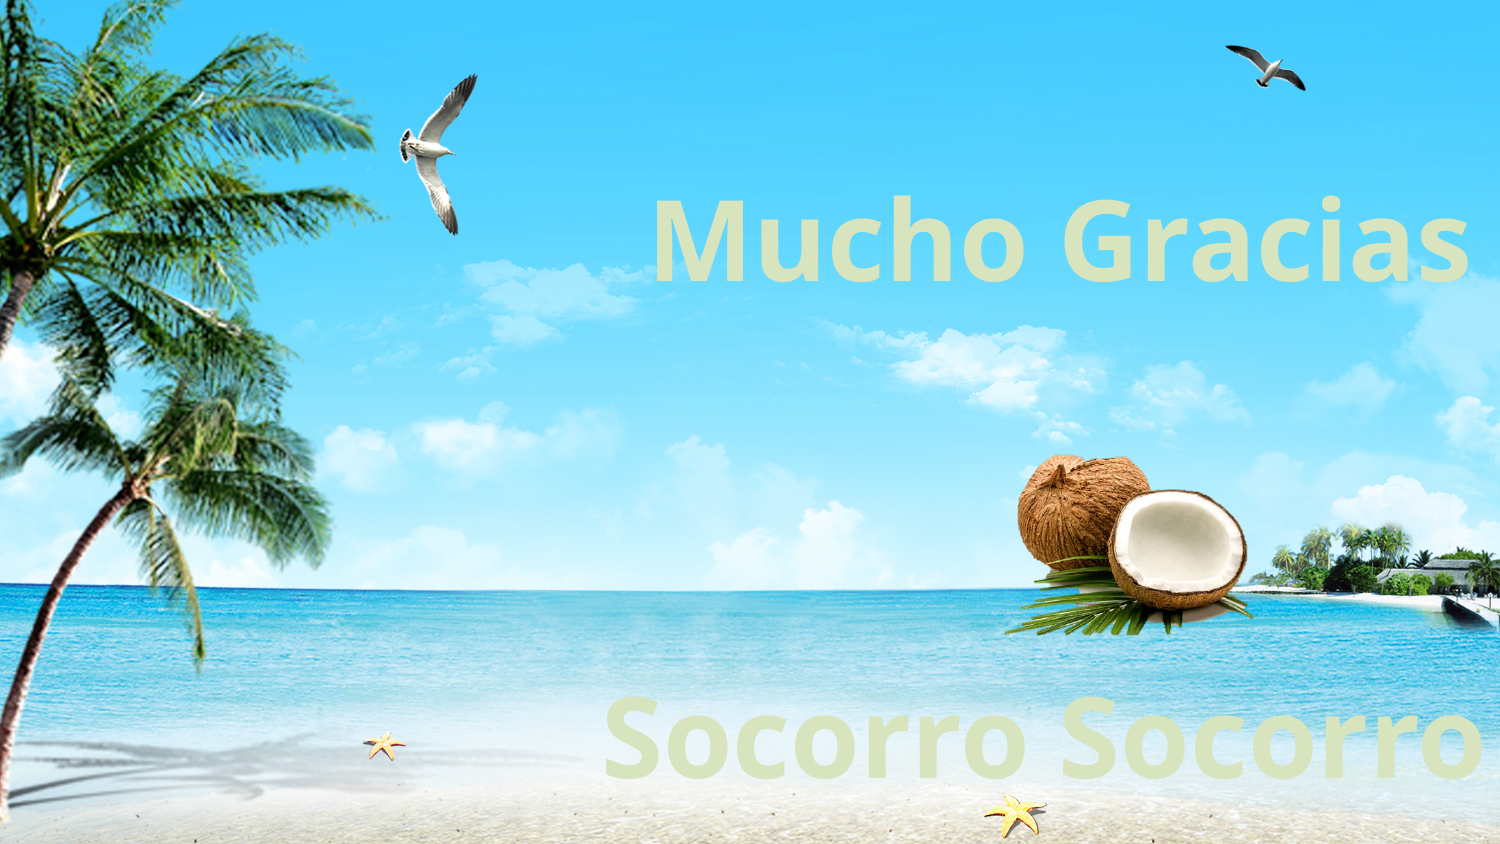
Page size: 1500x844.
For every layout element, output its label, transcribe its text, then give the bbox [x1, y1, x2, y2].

text_box Mucho Gracias [632, 161, 1488, 312]
picture [0, 0, 1500, 844]
text_box Socorro Socorro [586, 658, 1500, 808]
picture [11, 593, 20, 598]
